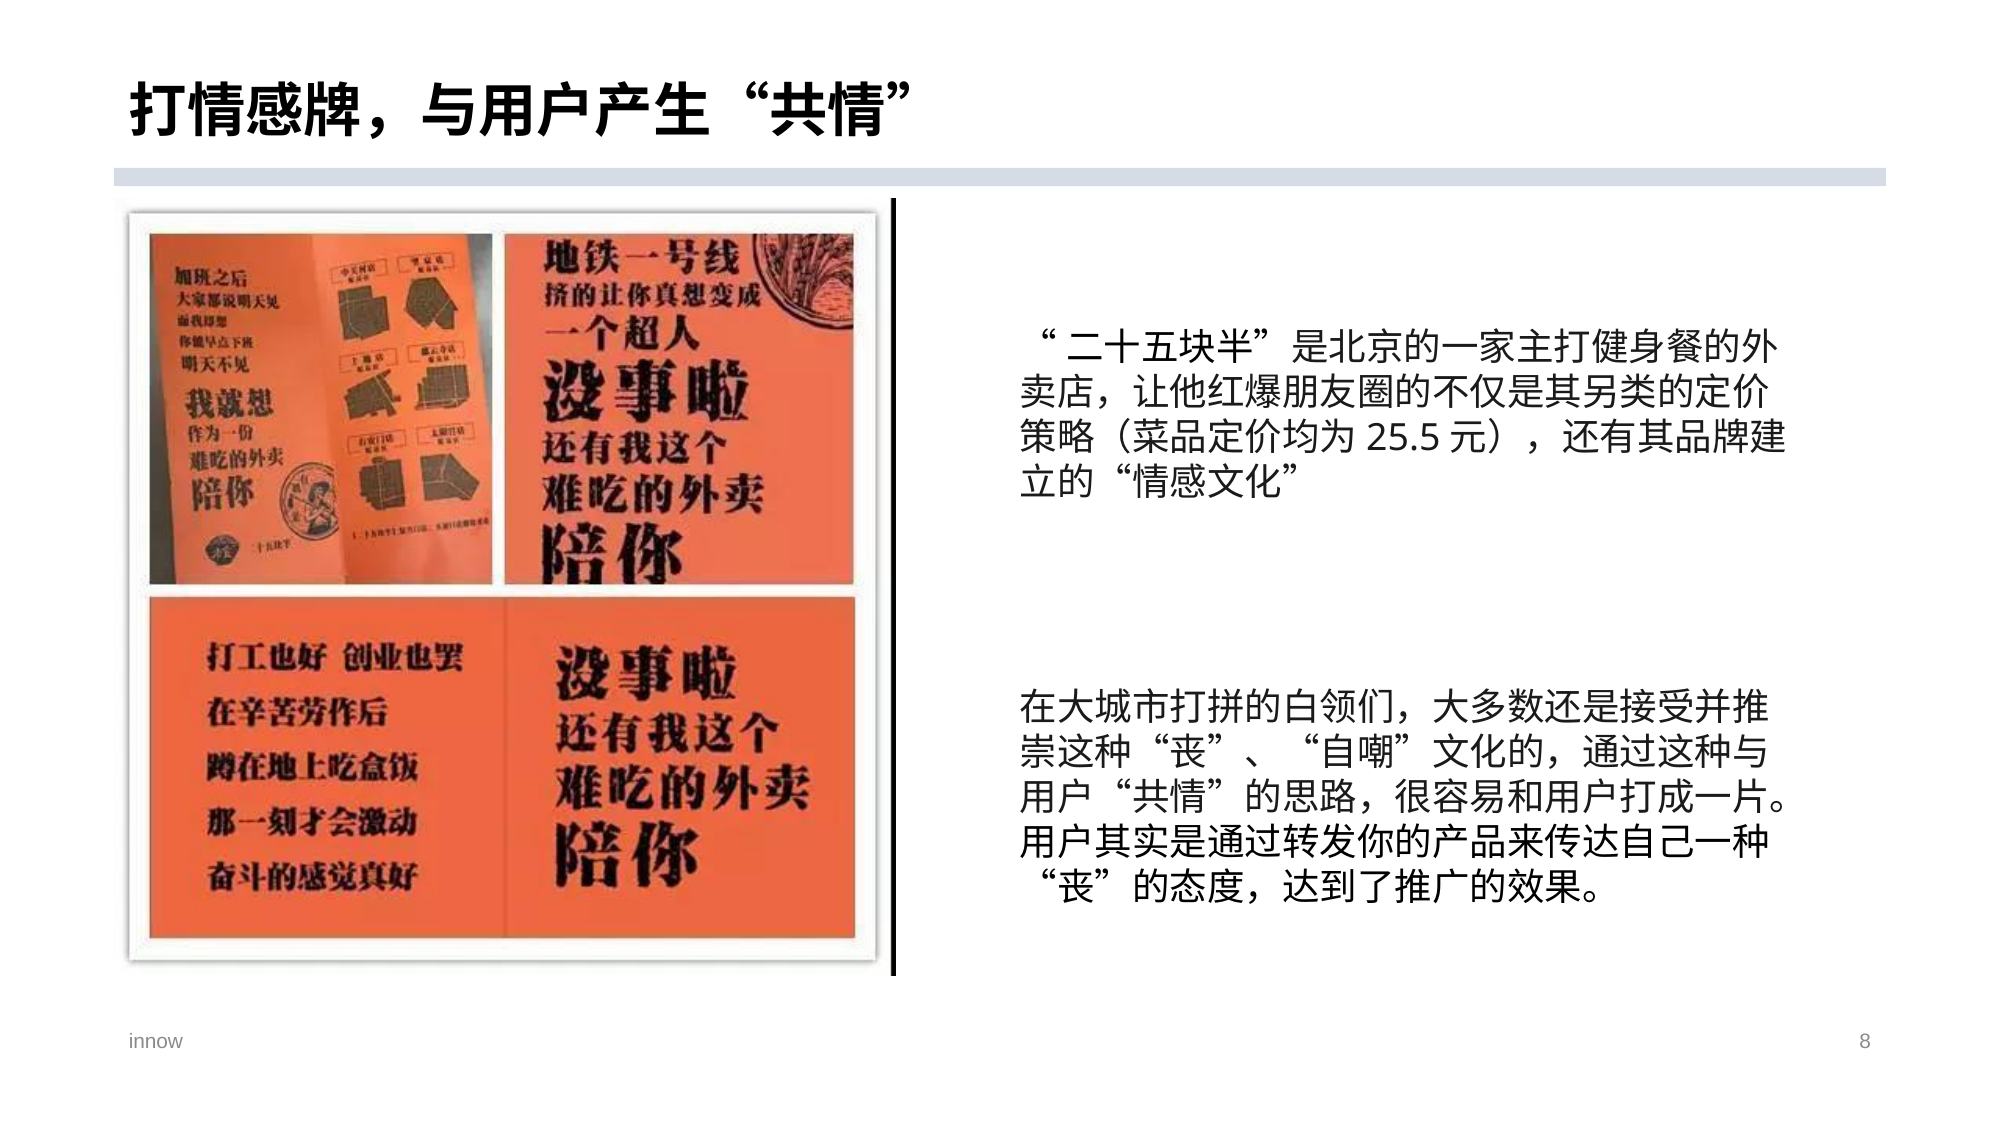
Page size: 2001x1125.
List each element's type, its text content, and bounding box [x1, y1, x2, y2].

text_box “二十五块半”是北京的一家主打健身餐的外卖店，让他红爆朋友圈的不仅是其另类的定价策略（菜品定价均为25.5元），还有其品牌建立的“情感文化” 在大城市打拼的白领们，大多数还是接受并推崇这种“丧”、“自嘲”文化的，通过这种与用户“共情”的思路，很容易和用户打成一片。用户其实是通过转发你的产品来传达自己一种“丧”的态度，达到了推广的效果。 [1005, 315, 1820, 961]
slide_number 8 [1412, 1022, 1886, 1057]
title 打情感牌，与用户产生“共情” [114, 0, 1886, 152]
footer innow [114, 1022, 789, 1057]
picture [114, 198, 896, 976]
